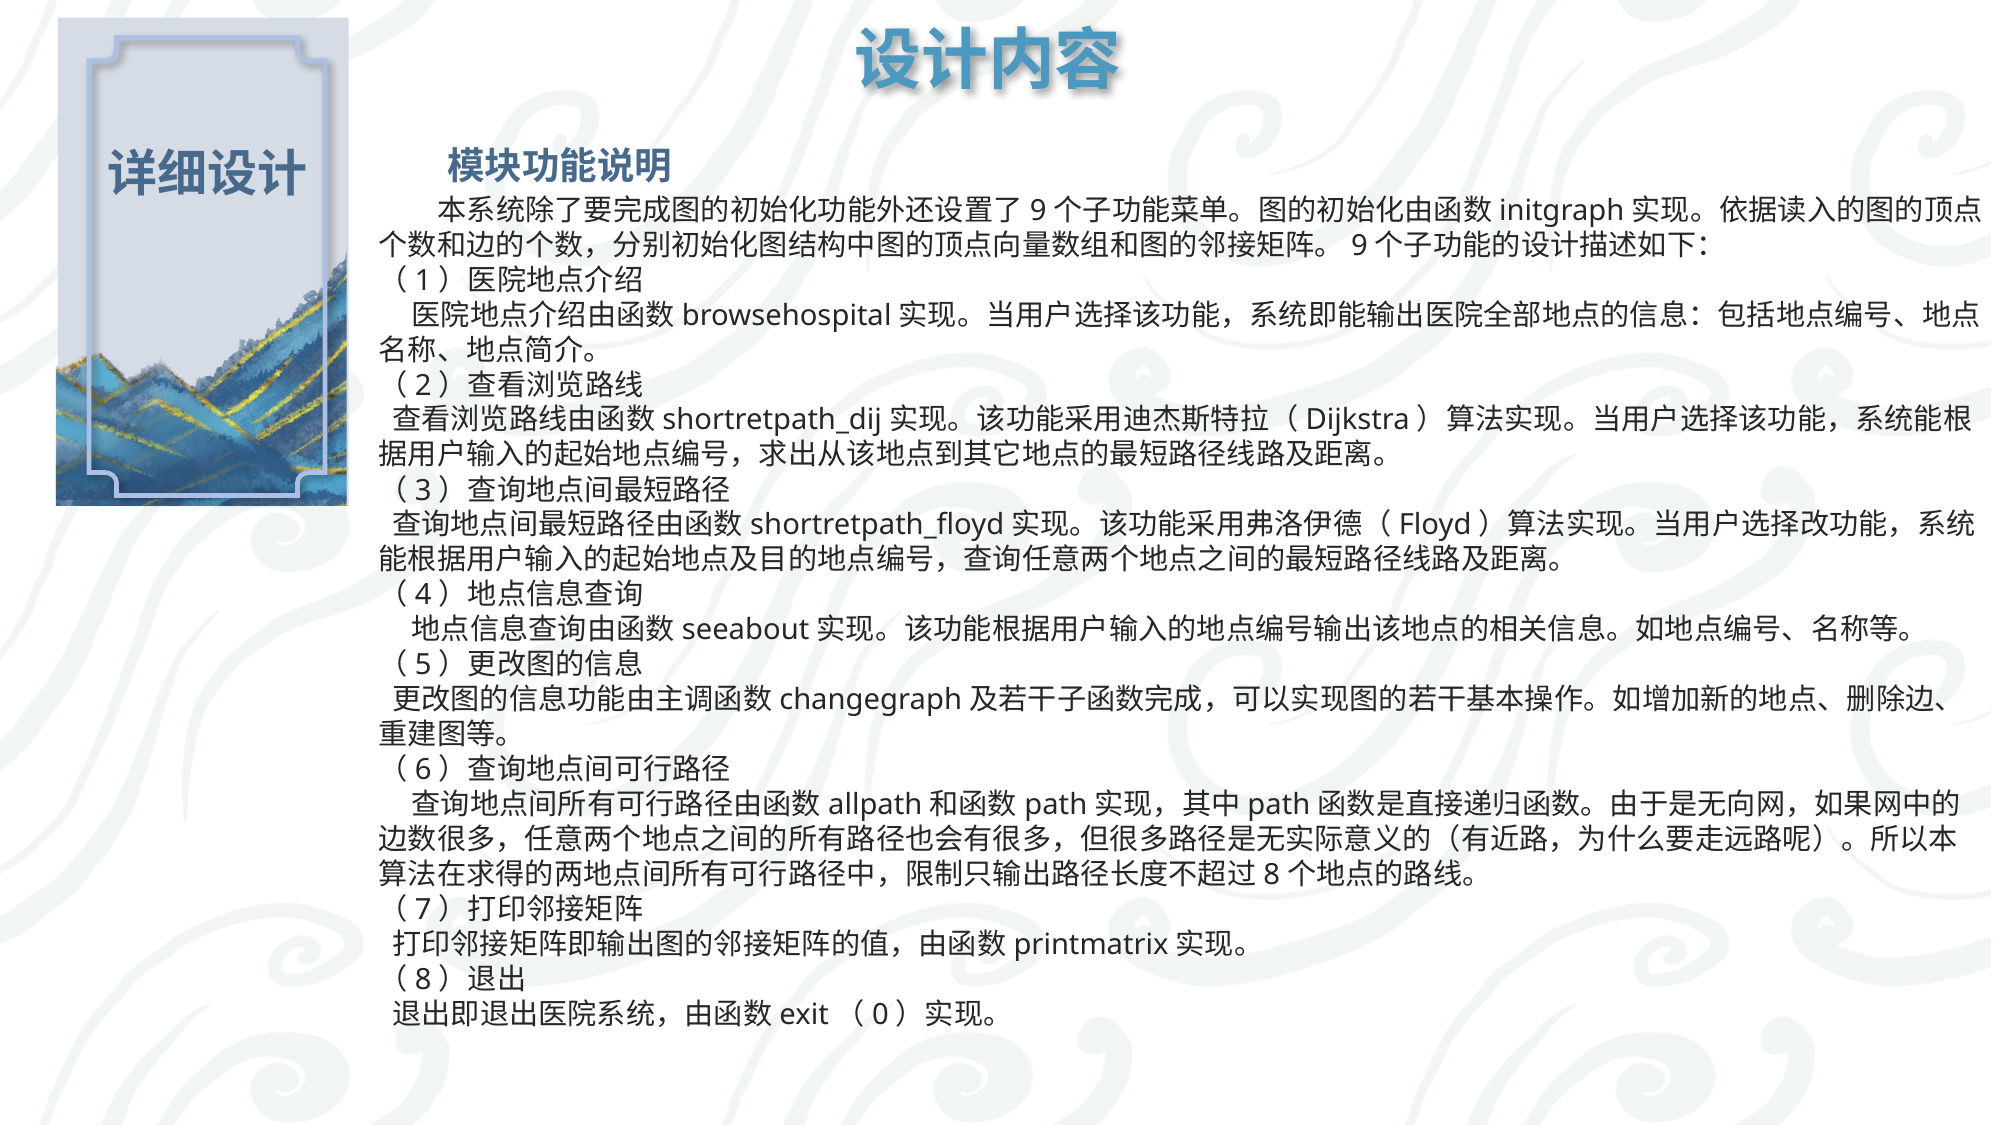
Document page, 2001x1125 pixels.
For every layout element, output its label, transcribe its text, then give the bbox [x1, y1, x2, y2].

text_box 设计内容 [839, 9, 1270, 105]
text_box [55, 17, 349, 507]
text_box 本系统除了要完成图的初始化功能外还设置了9个子功能菜单。图的初始化由函数initgraph实现。依据读入的图的顶点个数和边的个数，分别初始化图结构中图的顶点向量数组和图的邻接矩阵。9个子功能的设计描述如下： （1）医院地点介绍 医院地点介绍由函数browsehospital实现。当用户选择该功能，系统即能输出医院全部地点的信息：包括地点编号、地点名称、地点简介。 （2）查看浏览路线 查看浏览路线由函数shortretpath_dij实现。该功能采用迪杰斯特拉（Dijkstra）算法实现。当用户选择该功能，系统能根据用户输入的起始地点编号，求出从该地点到其它地点的最短路径线路及距离。 （3）查询地点间最短路径 查询地点间最短路径由函数shortretpath_floyd实现。该功能采用弗洛伊德（Floyd）算法实现。当用户选择改功能，系统能根据用户输入的起始地点及目的地点编号，查询任意两个地点之间的最短路径线路及距离。 （4）地点信息查询 地点信息查询由函数seeabout实现。该功能根据用户输入的地点编号输出该地点的相关信息。如地点编号、名称等。 （5）更改图的信息 更改图的信息功能由主调函数changegraph及若干子函数完成，可以实现图的若干基本操作。如增加新的地点、删除边、重建图等。 （6）查询地点间可行路径 查询地点间所有可行路径由函数allpath和函数path实现，其中path函数是直接递归函数。由于是无向网，如果网中的边数很多，任意两个地点之间的所有路径也会有很多，但很多路径是无实际意义的（有近路，为什么要走远路呢）。所以本算法在求得的两地点间所有可行路径中，限制只输出路径长度不超过8个地点的路线。 （7）打印邻接矩阵 打印邻接矩阵即输出图的邻接矩阵的值，由函数printmatrix实现。 （8）退出 退出即退出医院系统，由函数exit（0）实现。 [364, 183, 2000, 1038]
text_box 模块功能说明 [363, 134, 1393, 195]
